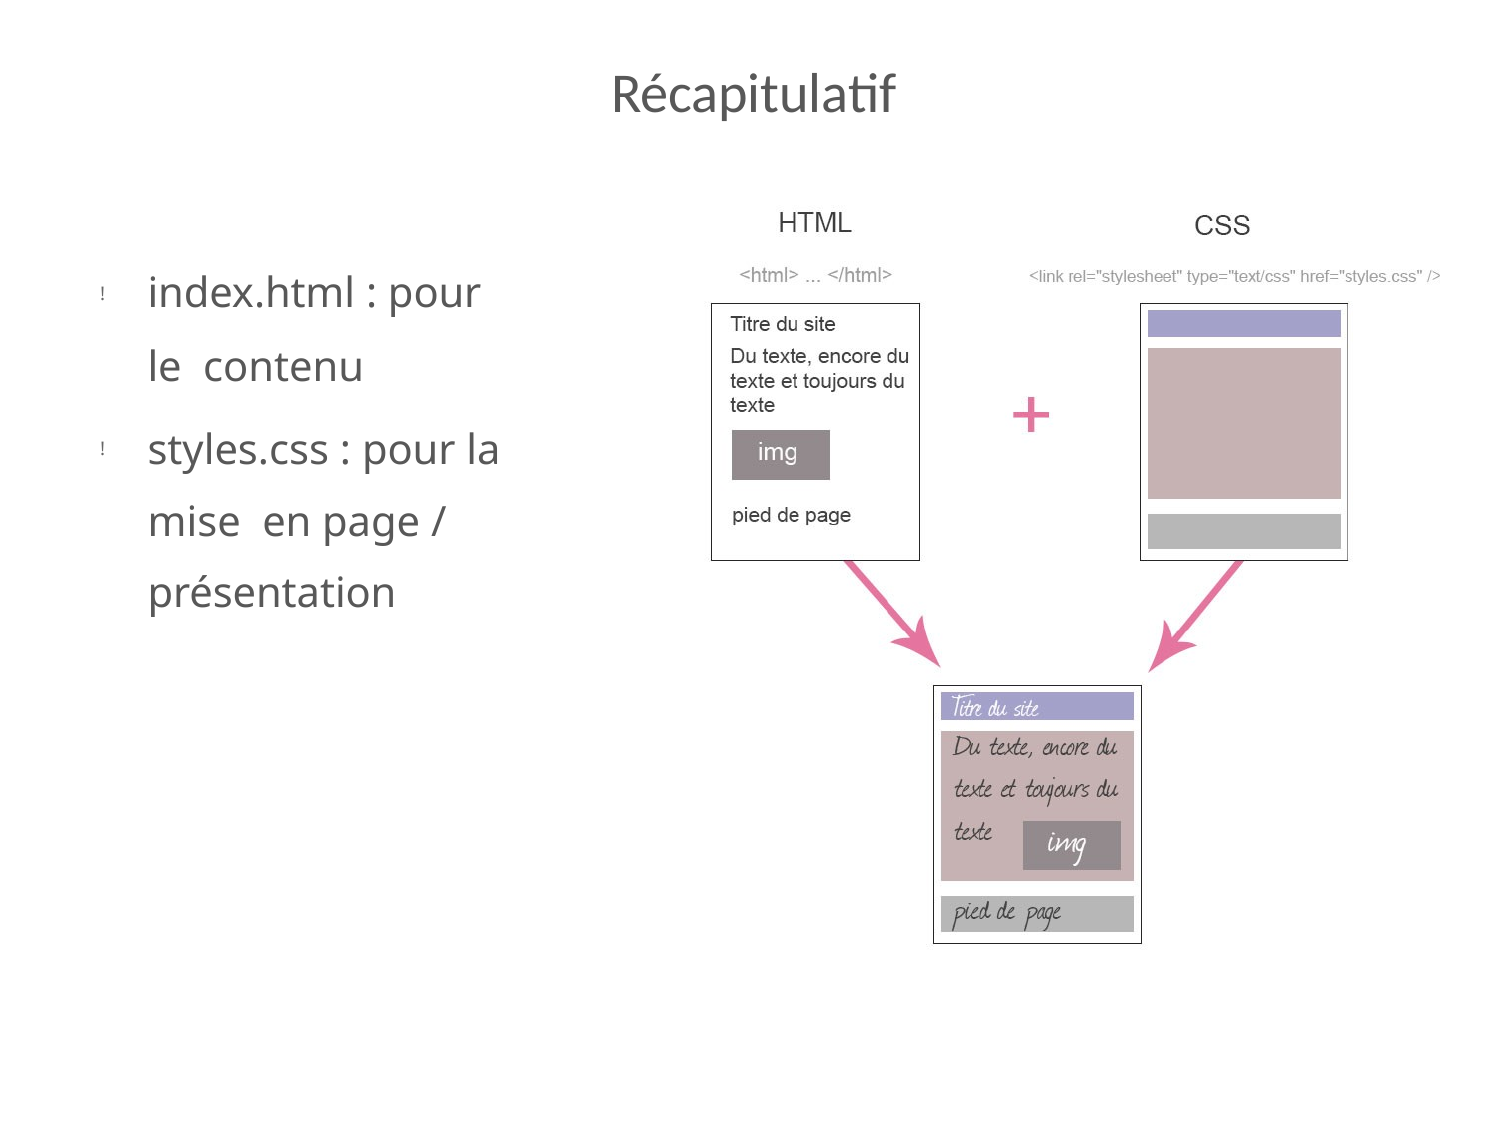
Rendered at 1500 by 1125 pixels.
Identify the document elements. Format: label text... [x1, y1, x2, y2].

text_box ! [98, 279, 114, 305]
picture [704, 204, 1441, 951]
text_box ! [98, 435, 114, 460]
title Récapitulatif [580, 0, 925, 184]
text_box styles.css : pour la mise en page / présentation [145, 399, 592, 617]
text_box index.html : pour le contenu [145, 240, 501, 390]
